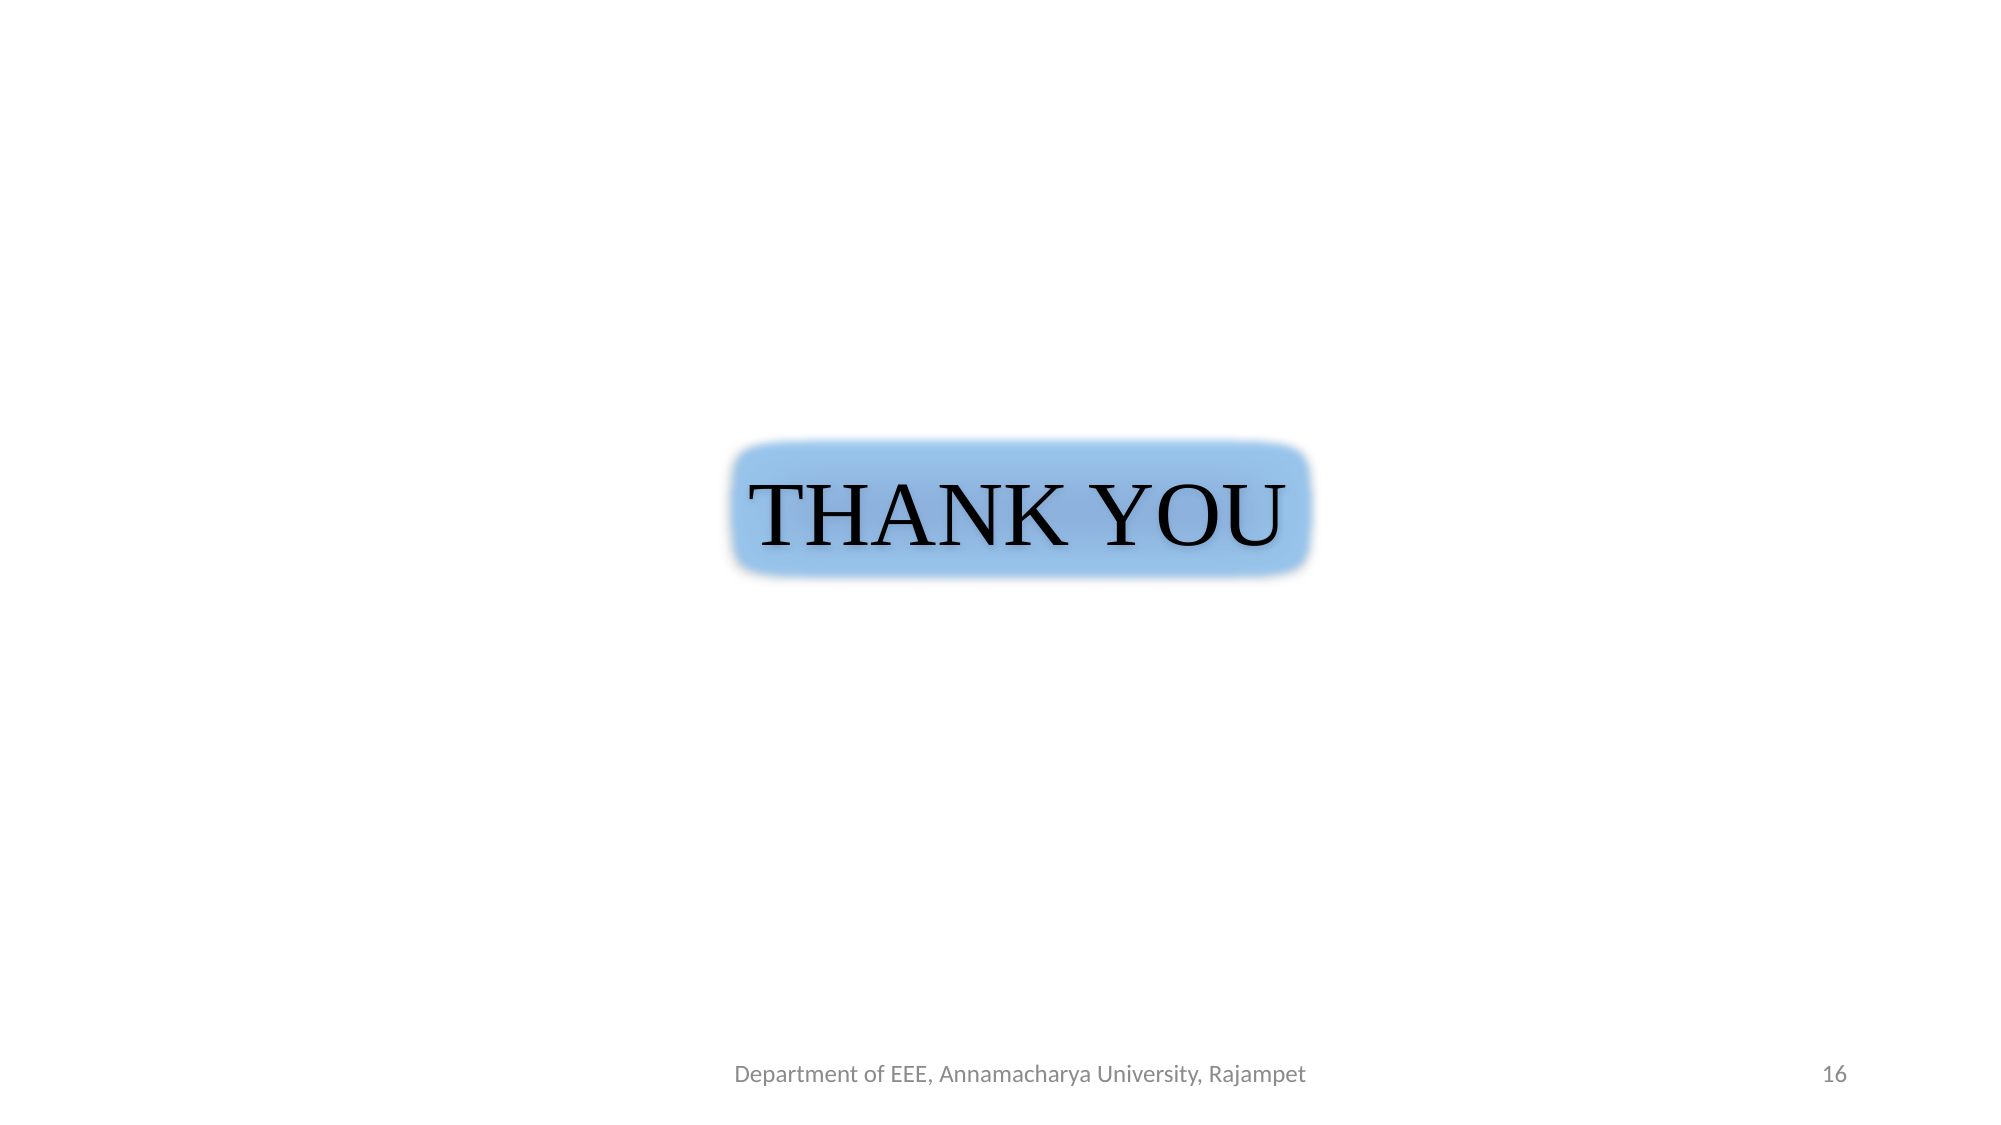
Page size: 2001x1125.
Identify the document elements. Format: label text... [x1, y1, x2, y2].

footer Department of EEE, Annamacharya University, Rajampet [590, 1042, 1412, 1103]
slide_number 16 [1412, 1042, 1863, 1103]
